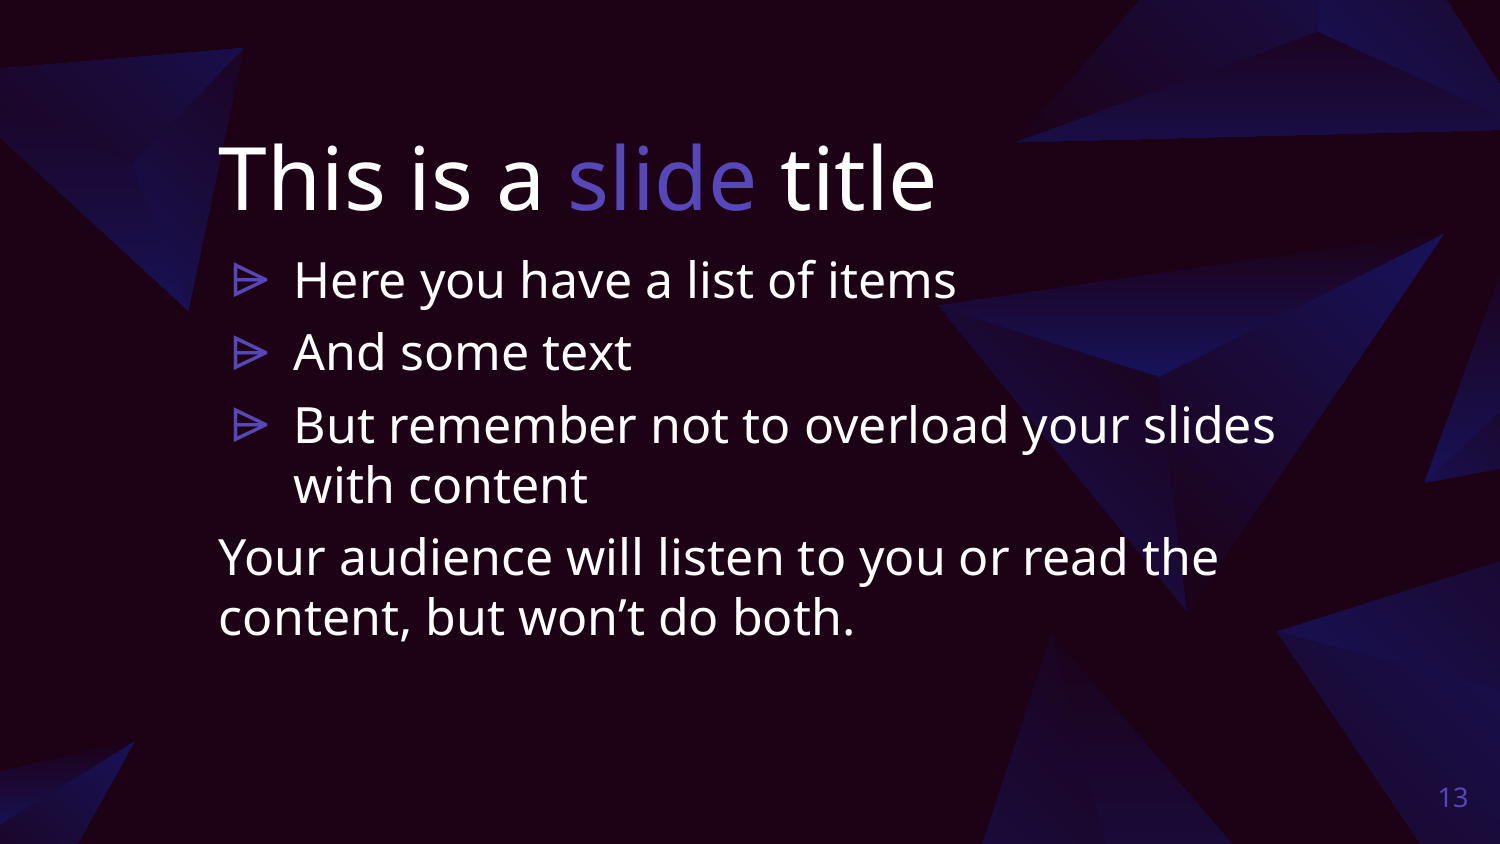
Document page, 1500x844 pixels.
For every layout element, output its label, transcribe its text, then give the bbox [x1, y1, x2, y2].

slide_number 13 [1402, 766, 1469, 832]
list Here you have a list of items And some text But remember not to overload your slides with content Your audience will listen to you or read the content, but won’t do both. [218, 248, 1282, 714]
title This is a slide title [218, 132, 1282, 230]
